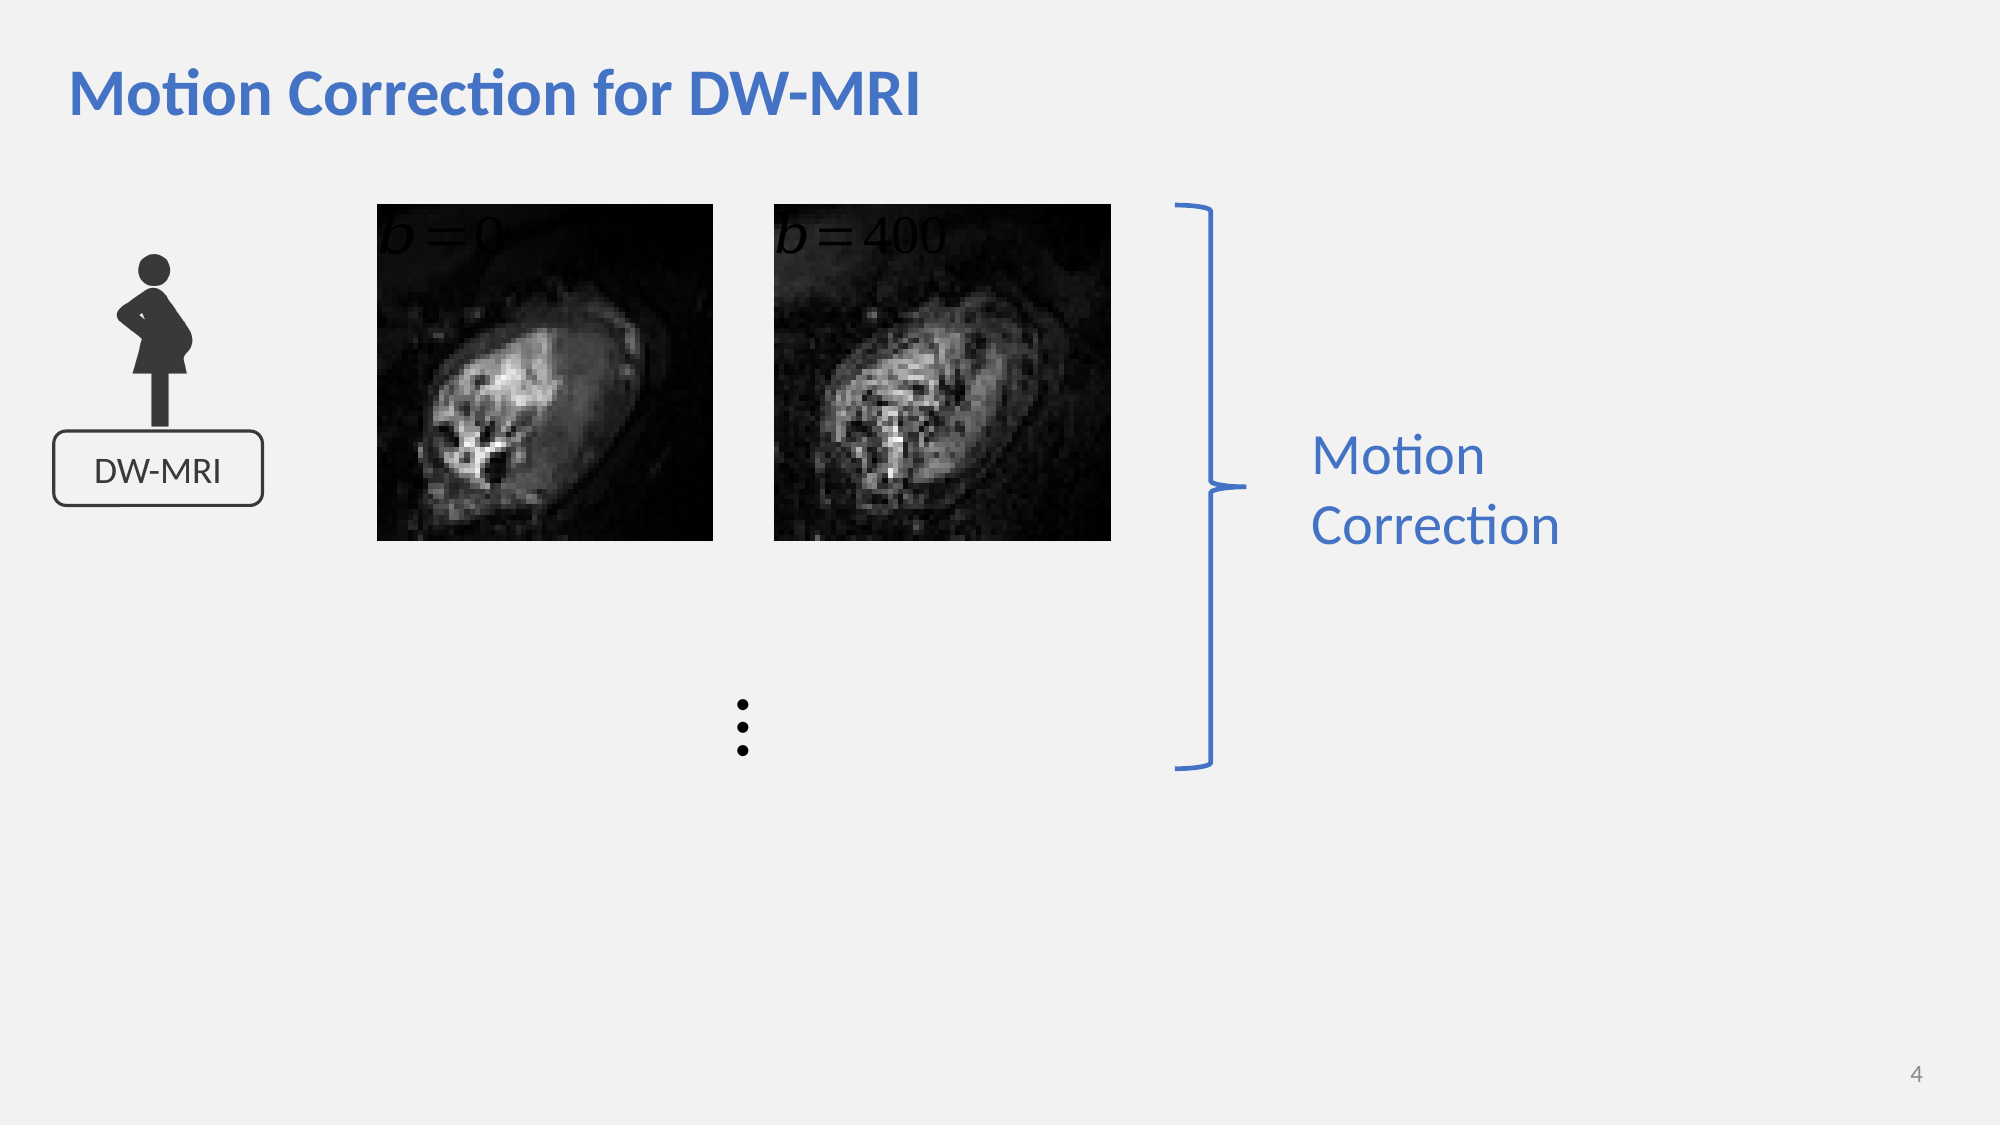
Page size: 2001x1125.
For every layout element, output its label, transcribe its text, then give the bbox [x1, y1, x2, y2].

slide_number 4 [1488, 1042, 1939, 1103]
title Motion Correction for DW-MRI [53, 46, 1939, 142]
picture [377, 204, 713, 541]
text_box … [713, 681, 838, 778]
text_box DW-MRI [52, 429, 264, 507]
text_box Motion Correction [1297, 408, 1598, 564]
text_box [1174, 204, 1247, 770]
picture [774, 204, 1111, 541]
picture [67, 249, 249, 431]
